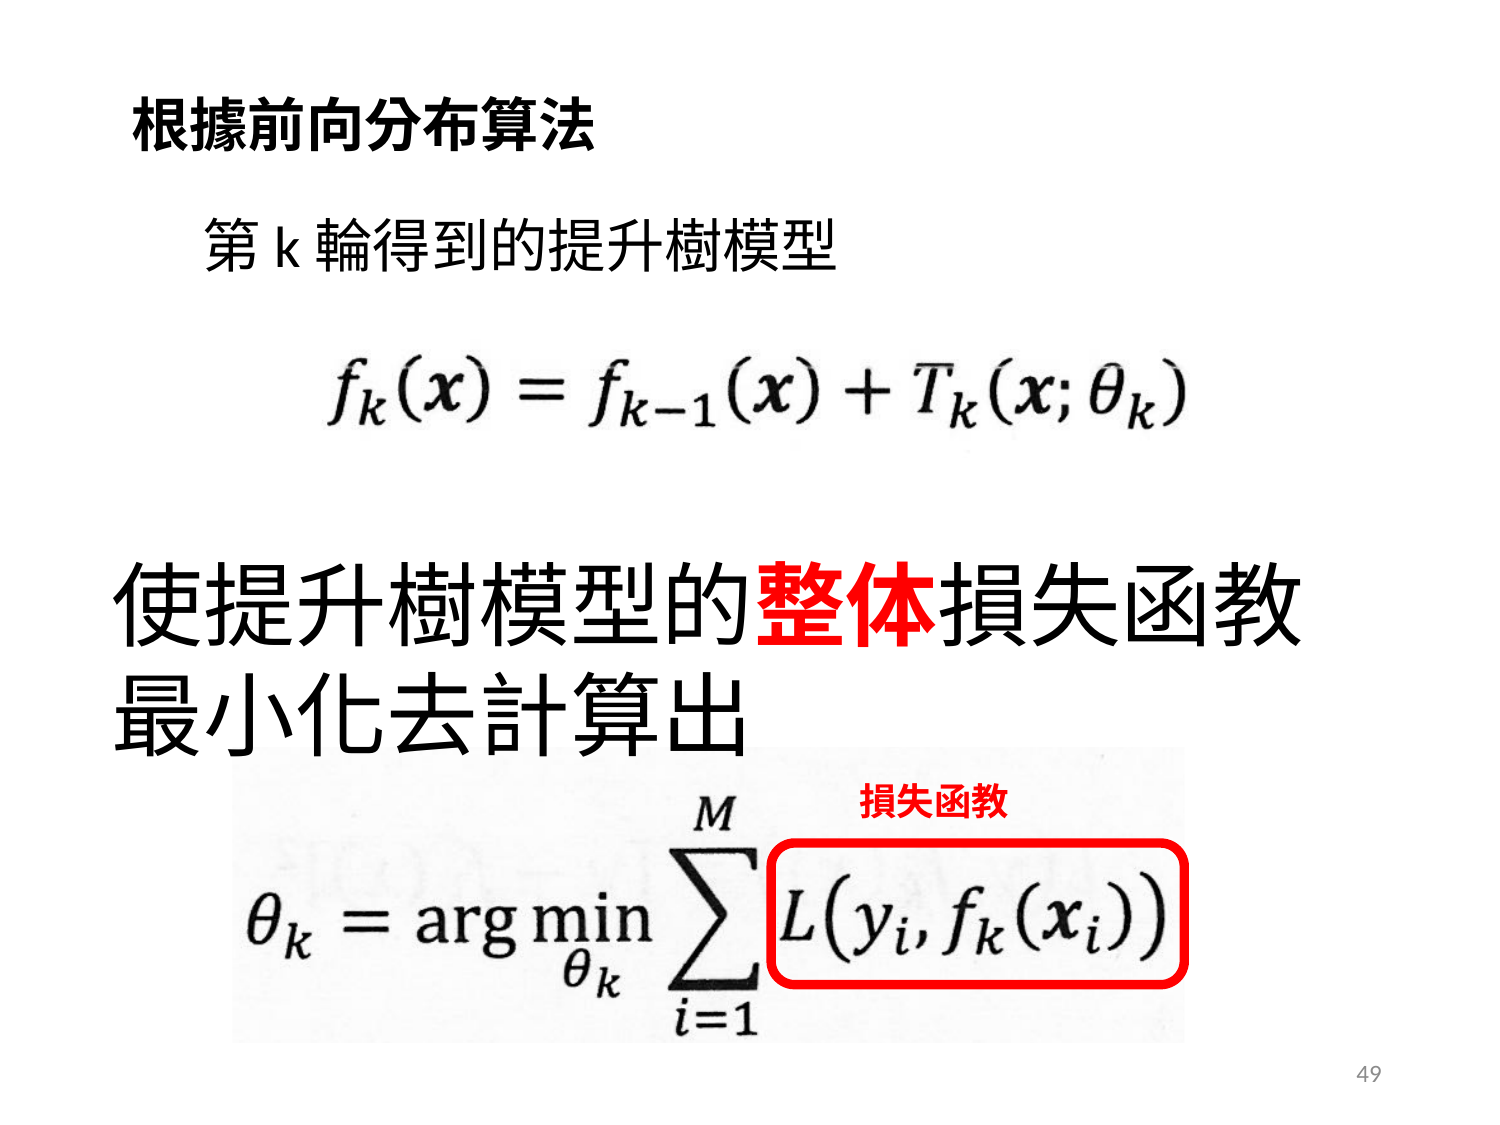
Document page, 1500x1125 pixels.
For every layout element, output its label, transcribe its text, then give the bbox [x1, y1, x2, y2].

text_box 使提升樹模型的整体損失函教 最小化去計算出 [97, 540, 1320, 775]
picture [232, 747, 1185, 1043]
text_box 第k輪得到的提升樹模型 [187, 202, 854, 287]
slide_number 49 [1059, 1042, 1397, 1103]
picture [286, 323, 1225, 458]
text_box 根據前向分布算法 [116, 80, 613, 166]
